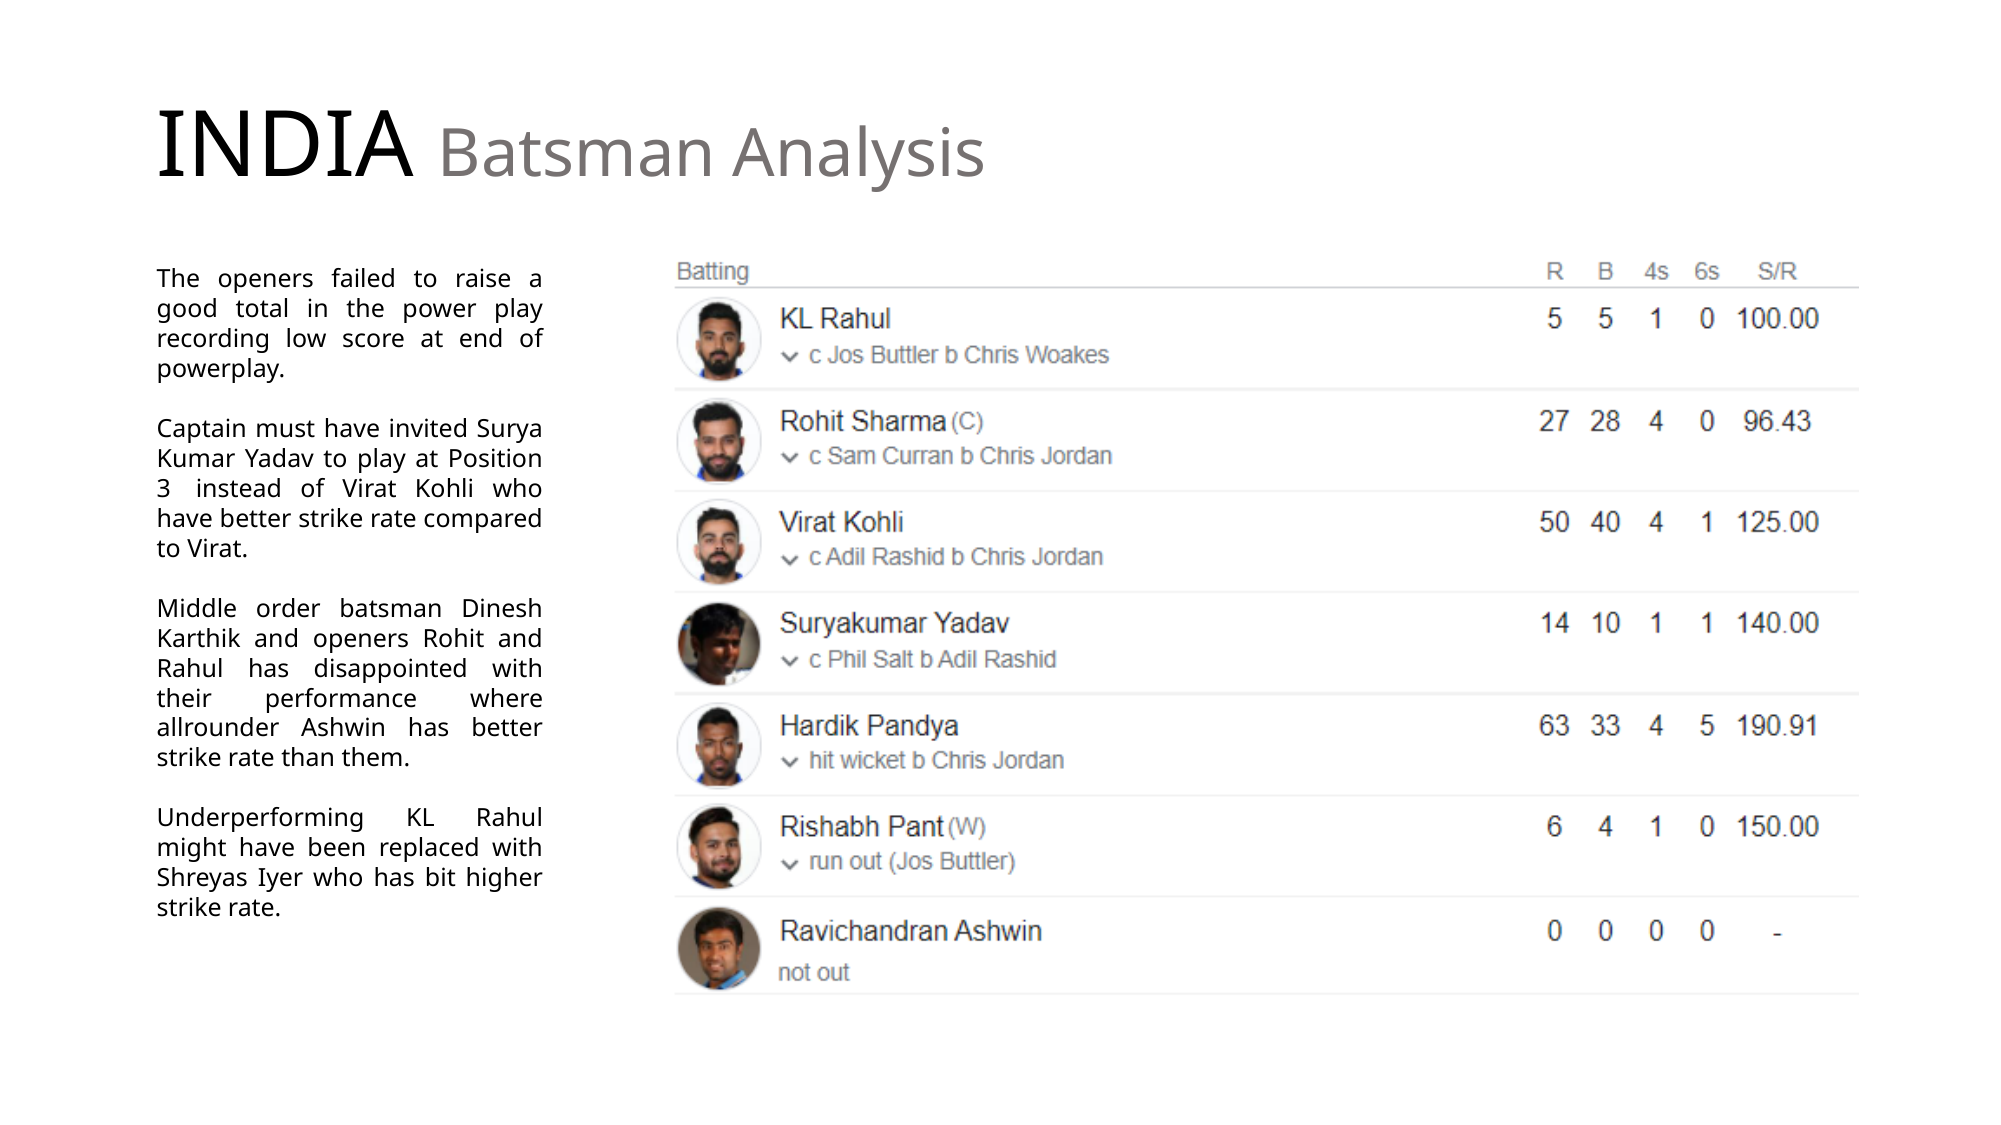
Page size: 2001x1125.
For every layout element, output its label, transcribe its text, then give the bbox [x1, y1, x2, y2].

title INDIA Batsman Analysis [141, 37, 1867, 256]
text_box The openers failed to raise a good total in the power play recording low score at end of powerplay. Captain must have invited Surya Kumar Yadav to play at Position 3 instead of Virat Kohli who have better strike rate compared to Virat. Middle order batsman Dinesh Karthik and openers Rohit and Rahul has disappointed with their performance where allrounder Ashwin has better strike rate than them. Underperforming KL Rahul might have been replaced with Shreyas Iyer who has bit higher strike rate. [141, 255, 559, 1104]
picture [637, 233, 1859, 1002]
